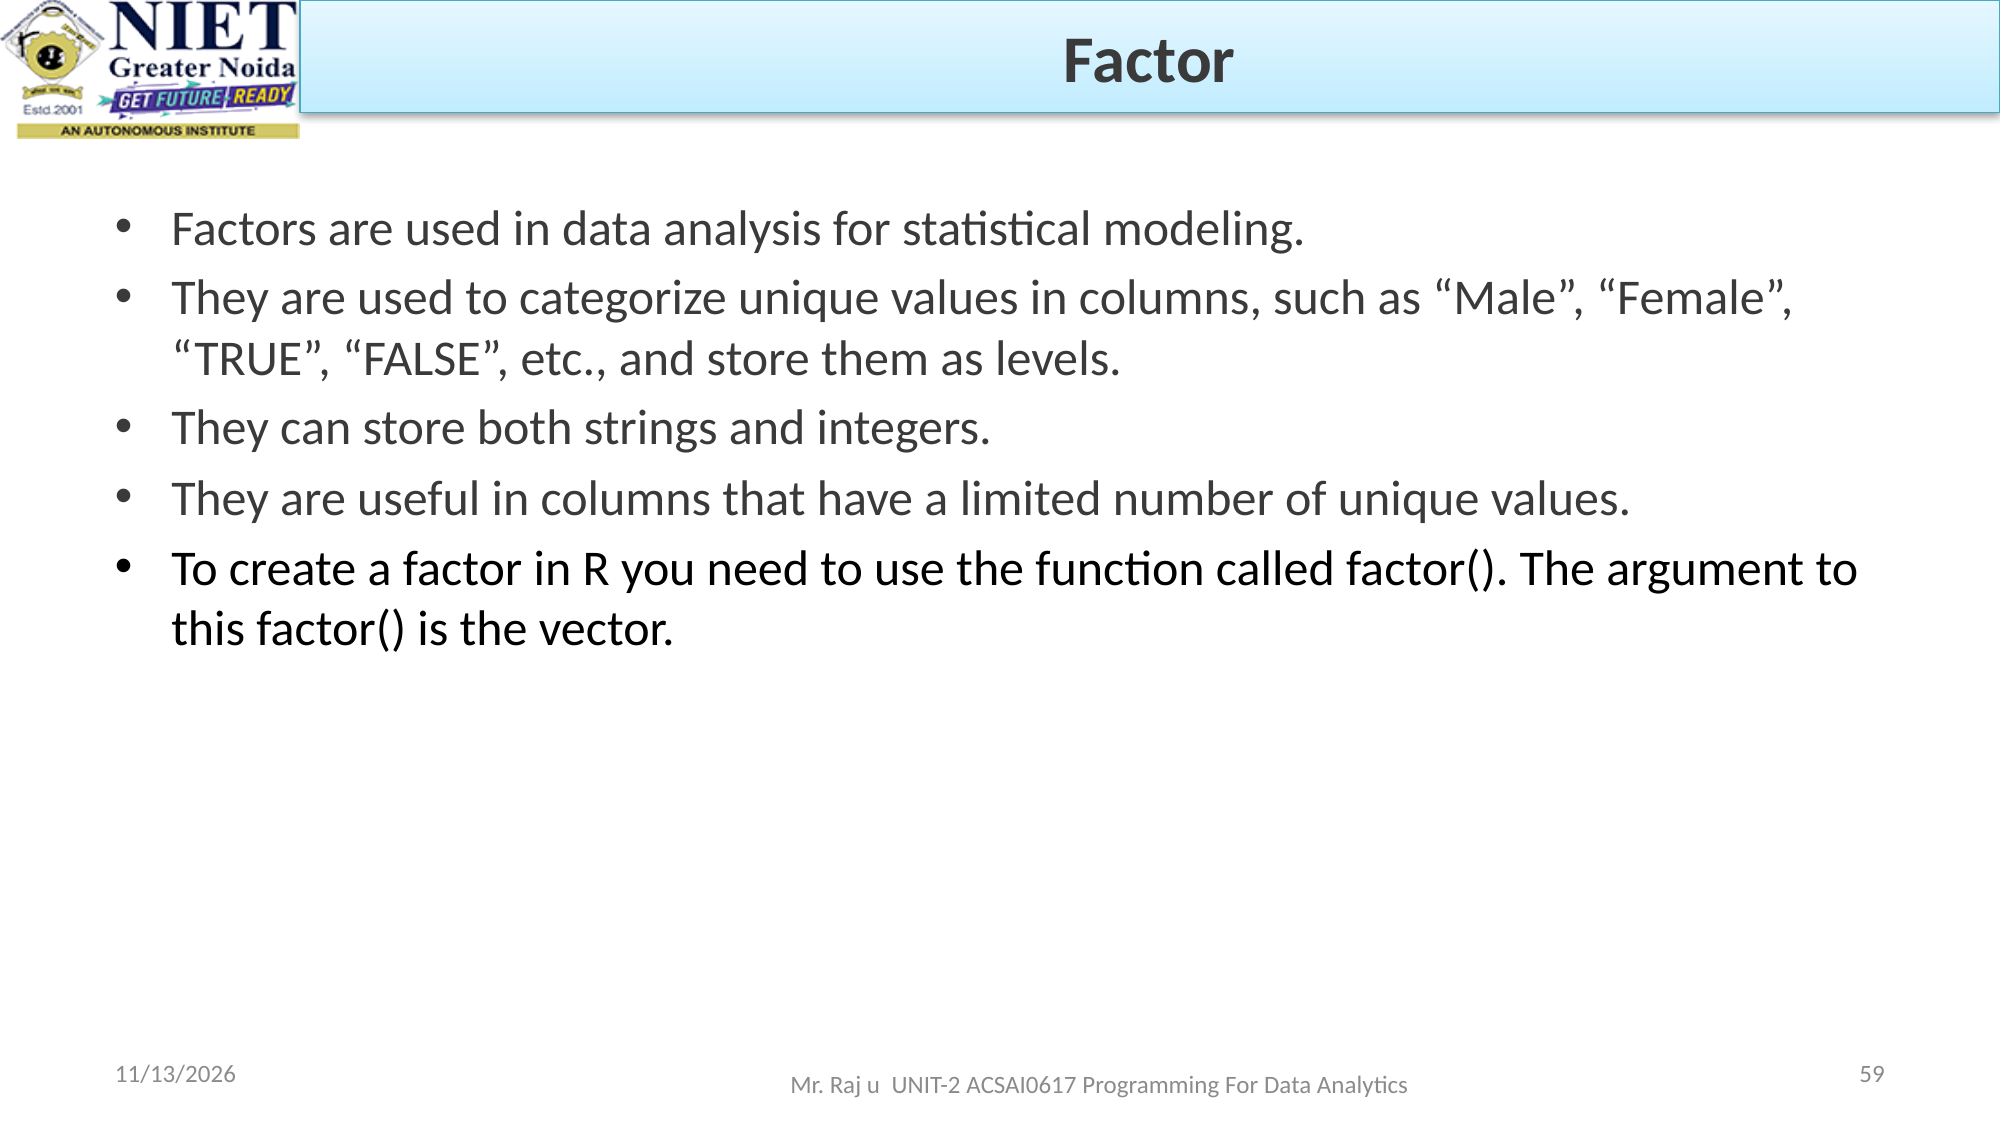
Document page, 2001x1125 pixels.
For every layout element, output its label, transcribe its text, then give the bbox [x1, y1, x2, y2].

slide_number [99, 1042, 549, 1103]
picture [0, 0, 301, 140]
list Factors are used in data analysis for statistical modeling. They are used to categorize unique values in columns, such as “Male”, “Female”, “TRUE”, “FALSE”, etc., and store them as levels. They can store both strings and integers. They are useful in columns that have a limited number of unique values. To create a factor in R you need to use the function called factor(). The argument to this factor() is the vector. [99, 187, 1900, 463]
text_box Factor [301, 0, 2000, 113]
footer Mr. Raj u UNIT-2 ACSAI0617 Programming For Data Analytics [549, 1042, 1650, 1125]
slide_number 59 [1650, 1042, 1900, 1103]
